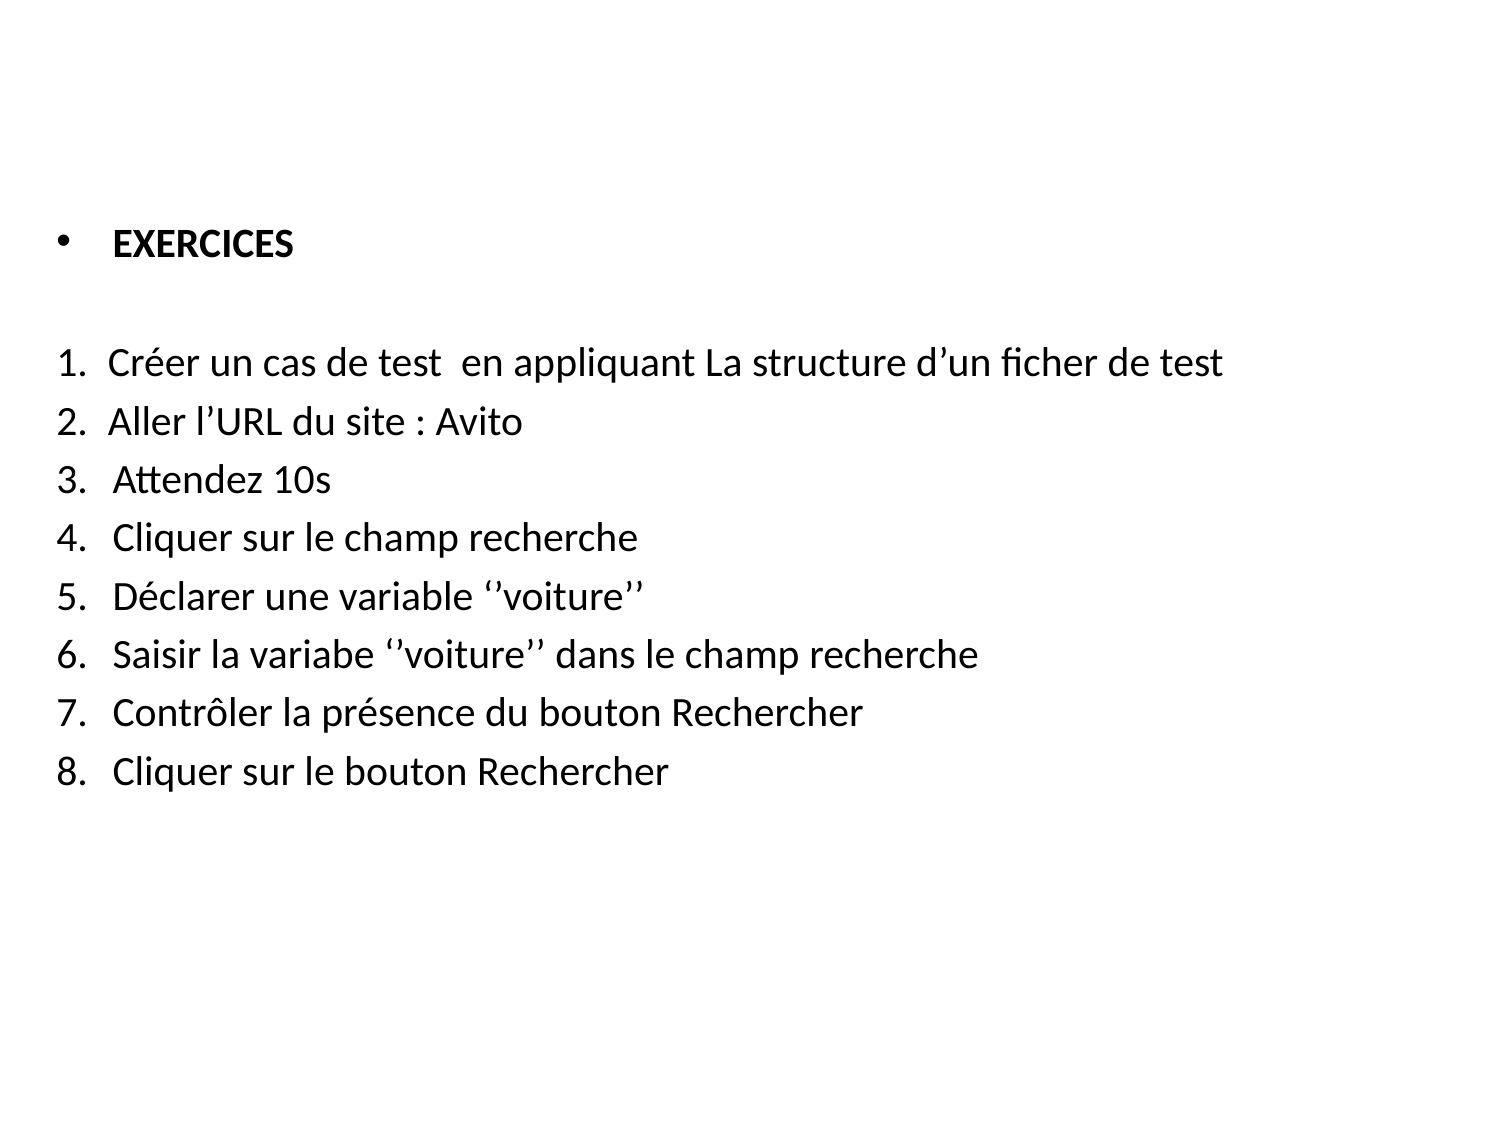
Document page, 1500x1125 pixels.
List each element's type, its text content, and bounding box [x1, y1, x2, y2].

list EXERCICES Créer un cas de test en appliquant La structure d’un ficher de test Aller l’URL du site : Avito Attendez 10s Cliquer sur le champ recherche Déclarer une variable ‘’voiture’’ Saisir la variabe ‘’voiture’’ dans le champ recherche Contrôler la présence du bouton Rechercher Cliquer sur le bouton Rechercher [41, 208, 1462, 978]
